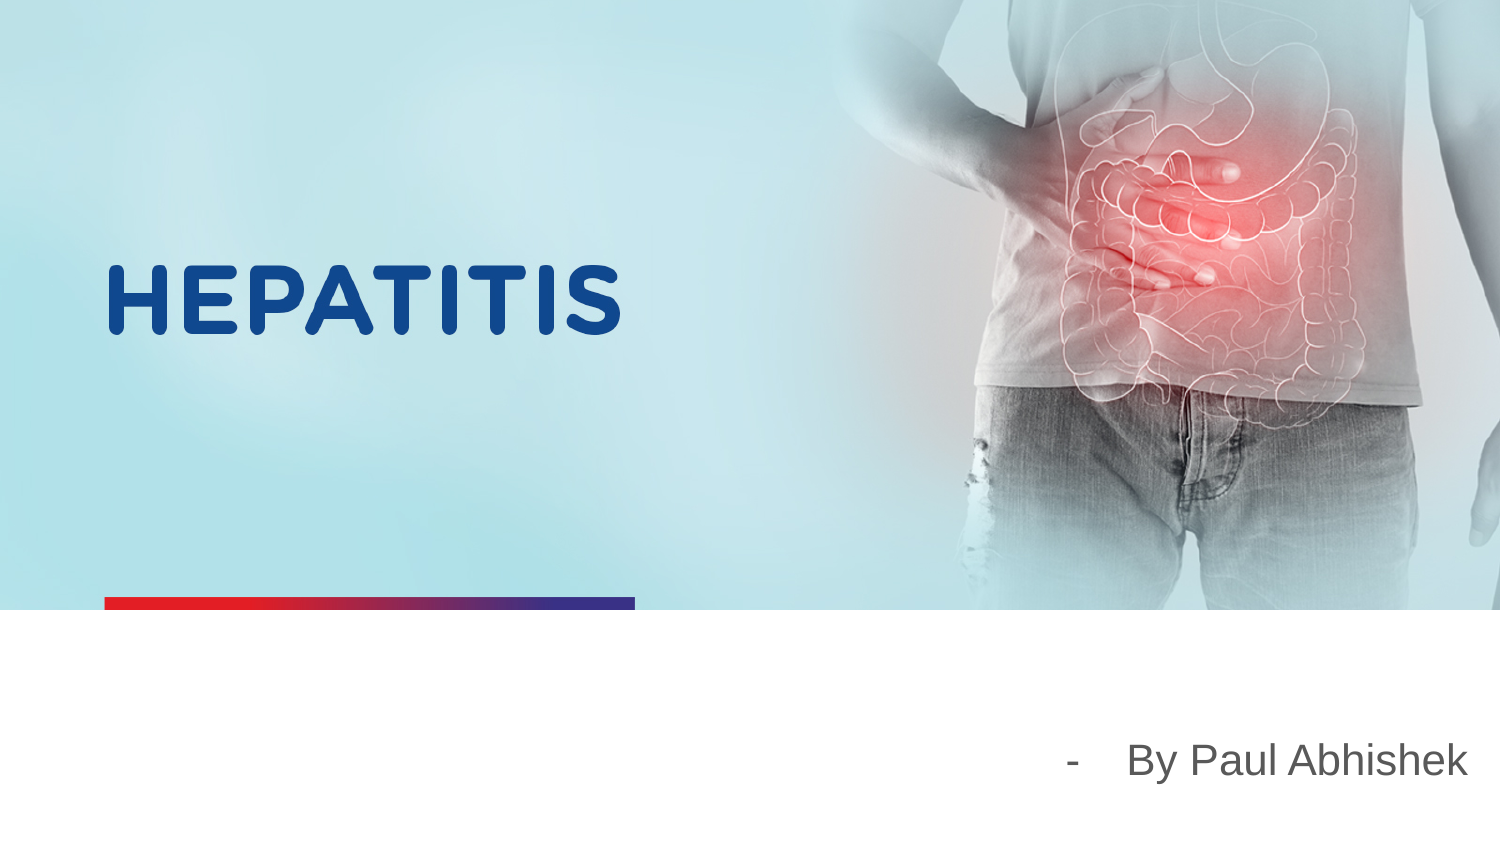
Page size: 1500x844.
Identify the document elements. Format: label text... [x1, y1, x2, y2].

subtitle By Paul Abhishek [1033, 713, 1500, 844]
picture [0, 0, 1500, 610]
